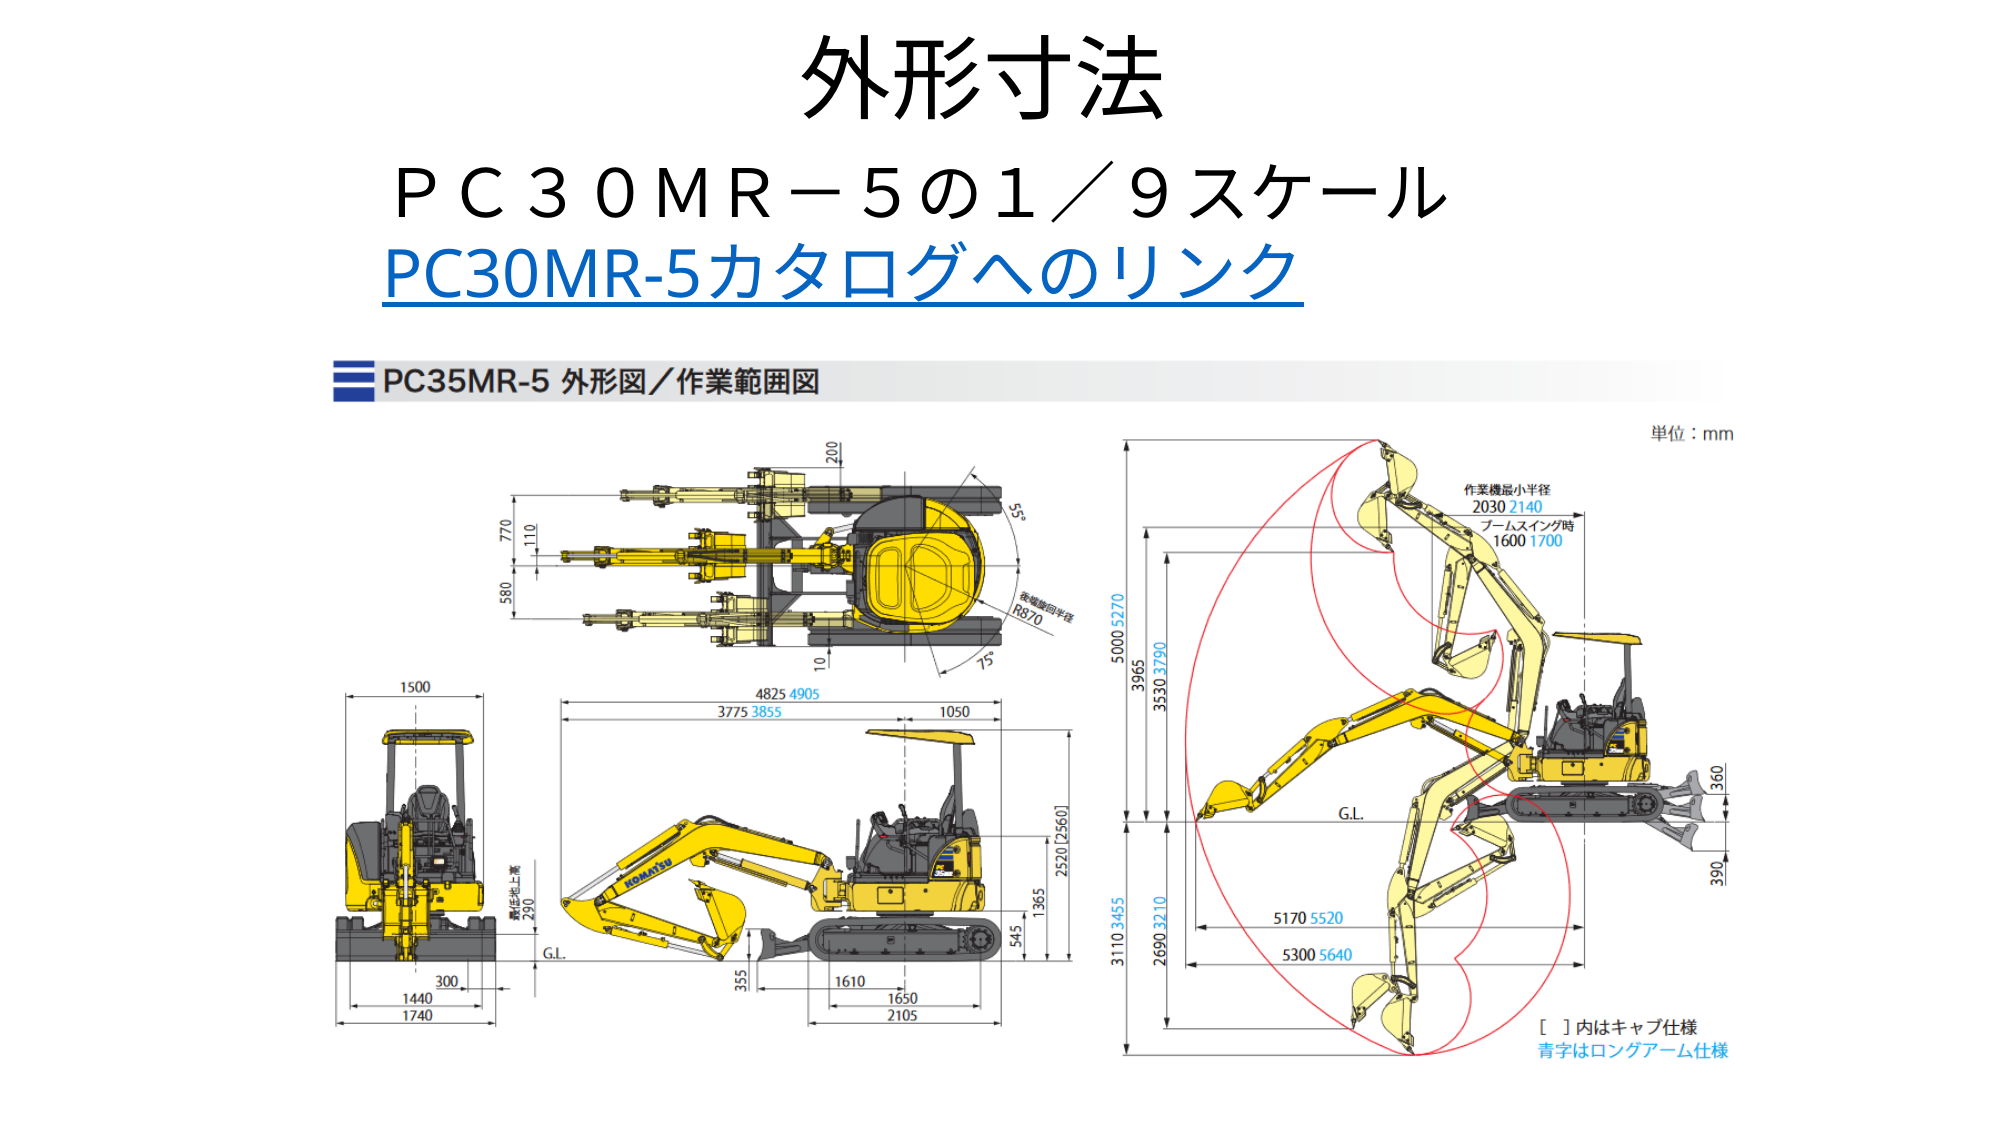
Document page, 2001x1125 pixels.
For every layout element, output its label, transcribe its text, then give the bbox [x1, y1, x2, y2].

picture [293, 335, 1814, 1125]
text_box ＰＣ３０ＭＲ－５の１／９スケール PC30MR-5カタログへのリンク [367, 143, 1465, 335]
title 外形寸法 [120, 0, 1846, 192]
